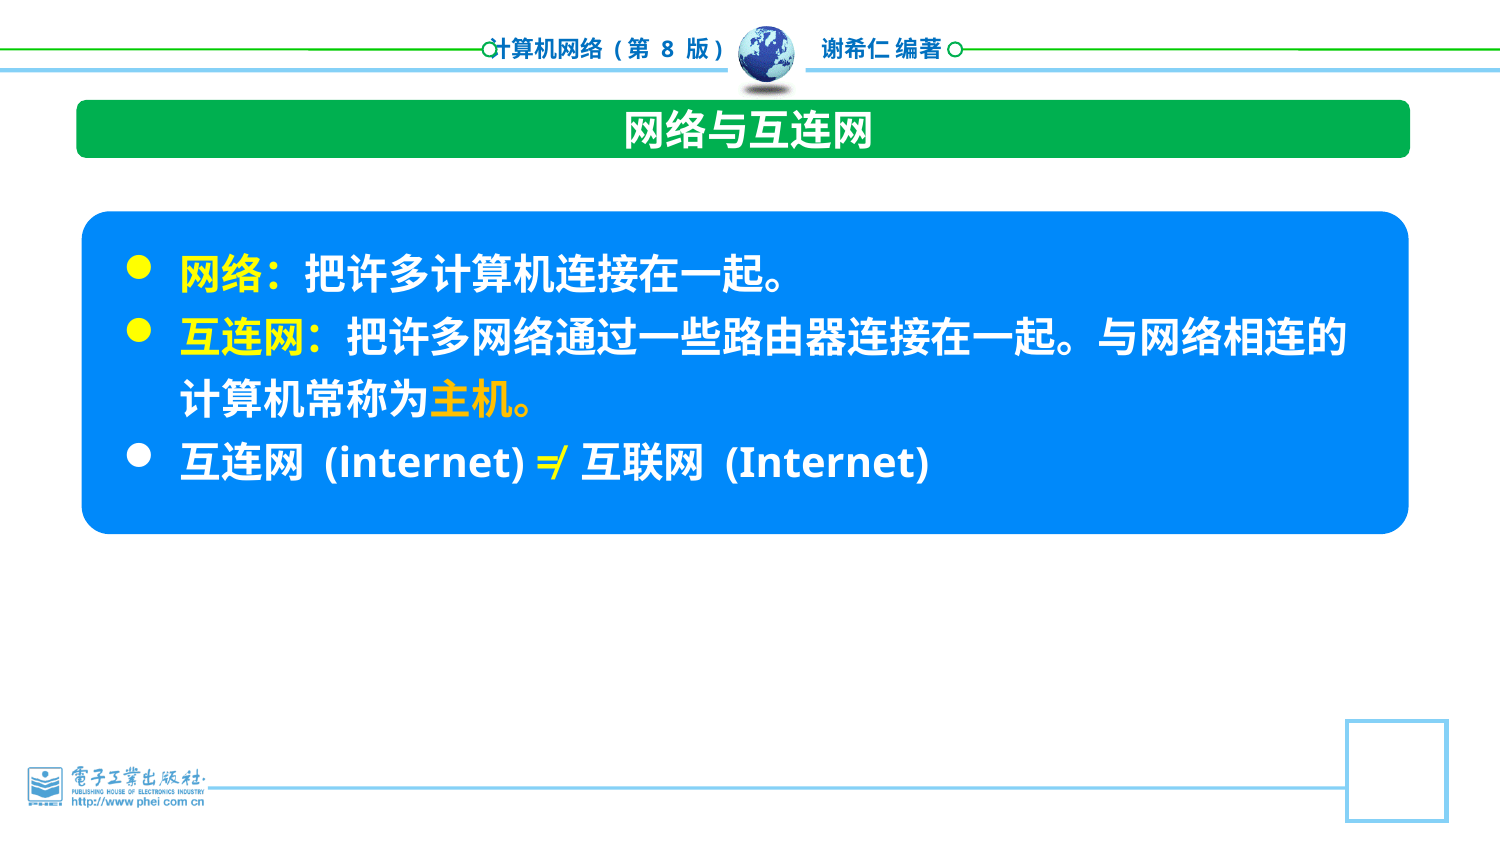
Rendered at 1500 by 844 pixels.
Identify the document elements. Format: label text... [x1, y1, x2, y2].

picture [736, 24, 796, 99]
text_box [81, 211, 1409, 535]
text_box 网络：把许多计算机连接在一起。 互连网：把许多网络通过一些路由器连接在一起。与网络相连的计算机常称为主机。 互连网 (internet) ≠ 互联网 (Internet) [108, 228, 1381, 493]
picture [23, 764, 208, 809]
list 网络与互连网 [204, 99, 1293, 158]
